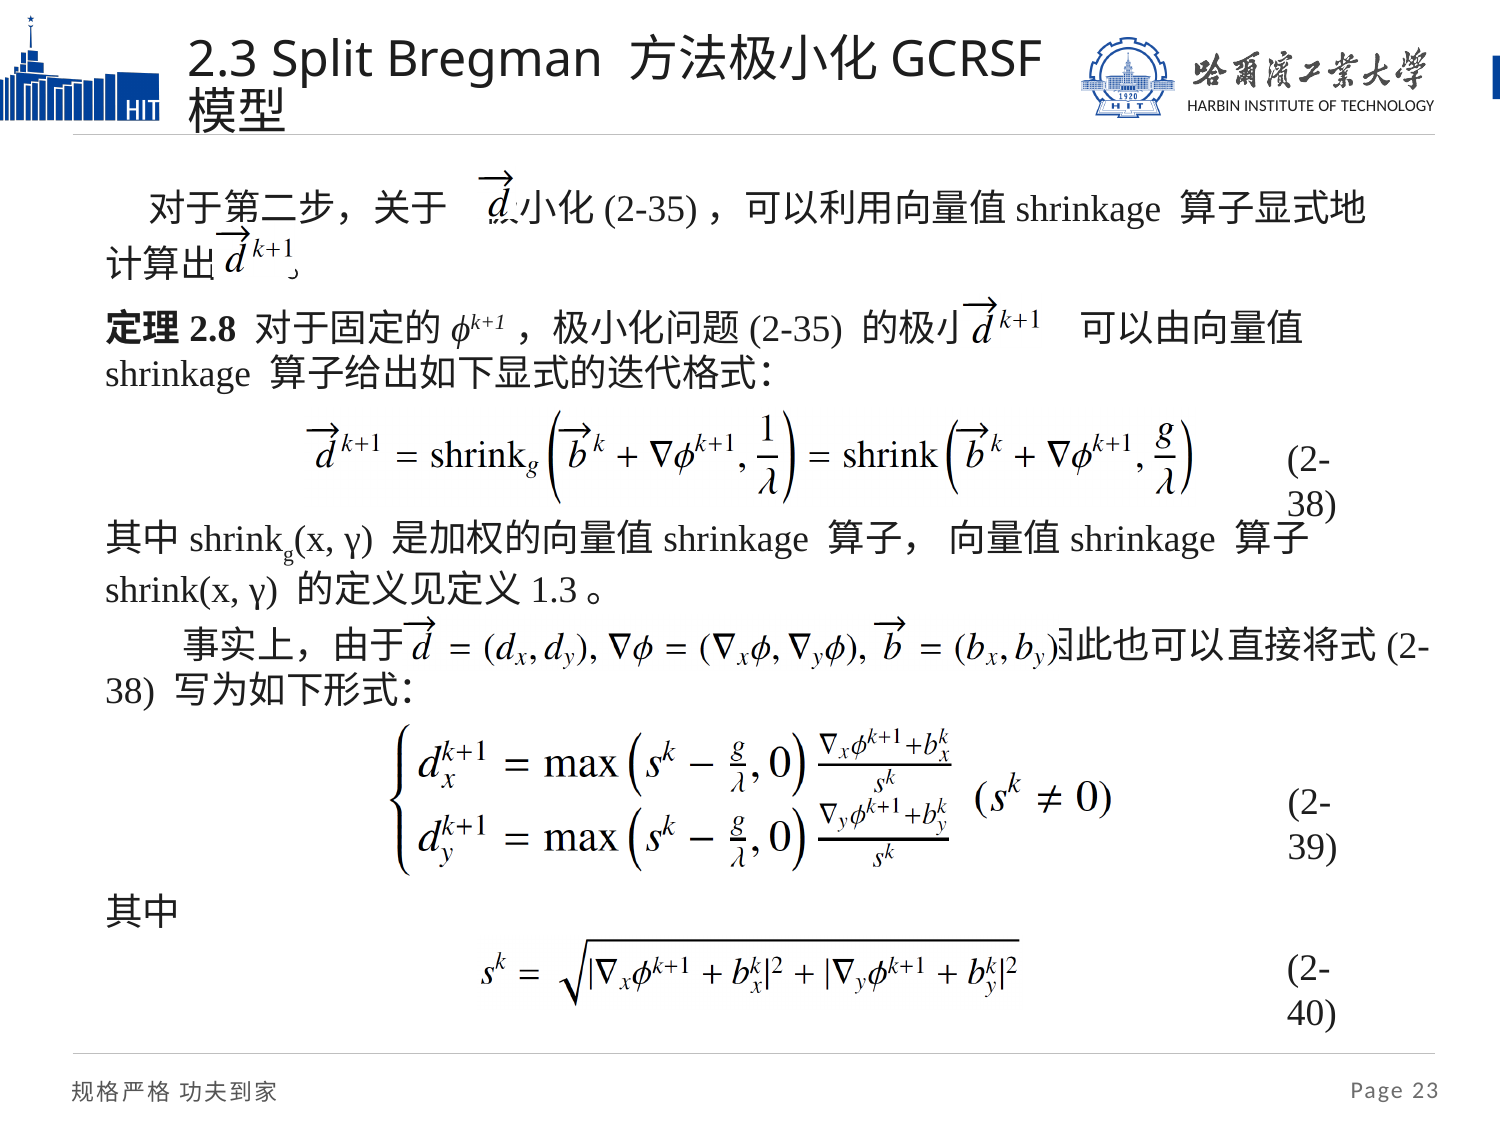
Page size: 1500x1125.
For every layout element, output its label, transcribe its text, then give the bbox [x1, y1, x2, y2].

picture [477, 166, 516, 220]
text_box 对于第二步，关于 极小化(2-35)，可以利用向量值shrinkage 算子显式地计算出 。 [90, 165, 1418, 293]
text_box 其中 [90, 880, 201, 940]
picture [477, 935, 1023, 1010]
text_box (2-38) [1272, 426, 1394, 532]
picture [386, 721, 1114, 879]
text_box 其中shrinkg(x, γ) 是加权的向量值shrinkage 算子， 向量值shrinkage 算子shrink(x, γ) 的定义见定义1.3。 [90, 506, 1447, 614]
text_box 事实上，由于 ，因此也可以直接将式(2-38) 写为如下形式： [90, 614, 1447, 719]
picture [304, 407, 1196, 507]
picture [959, 293, 1042, 349]
picture [0, 15, 179, 143]
text_box (2-40) [1272, 935, 1394, 1040]
picture [402, 614, 1059, 672]
text_box 定理2.8 对于固定的ϕk+1，极小化问题(2-35) 的极小点 可以由向量值shrinkage 算子给出如下显式的迭代格式： [90, 296, 1431, 402]
picture [212, 222, 295, 277]
title 2.3 Split Bregman 方法极小化GCRSF 模型 [172, 23, 1105, 151]
text_box (2-39) [1272, 769, 1394, 875]
picture [1105, 37, 1175, 118]
